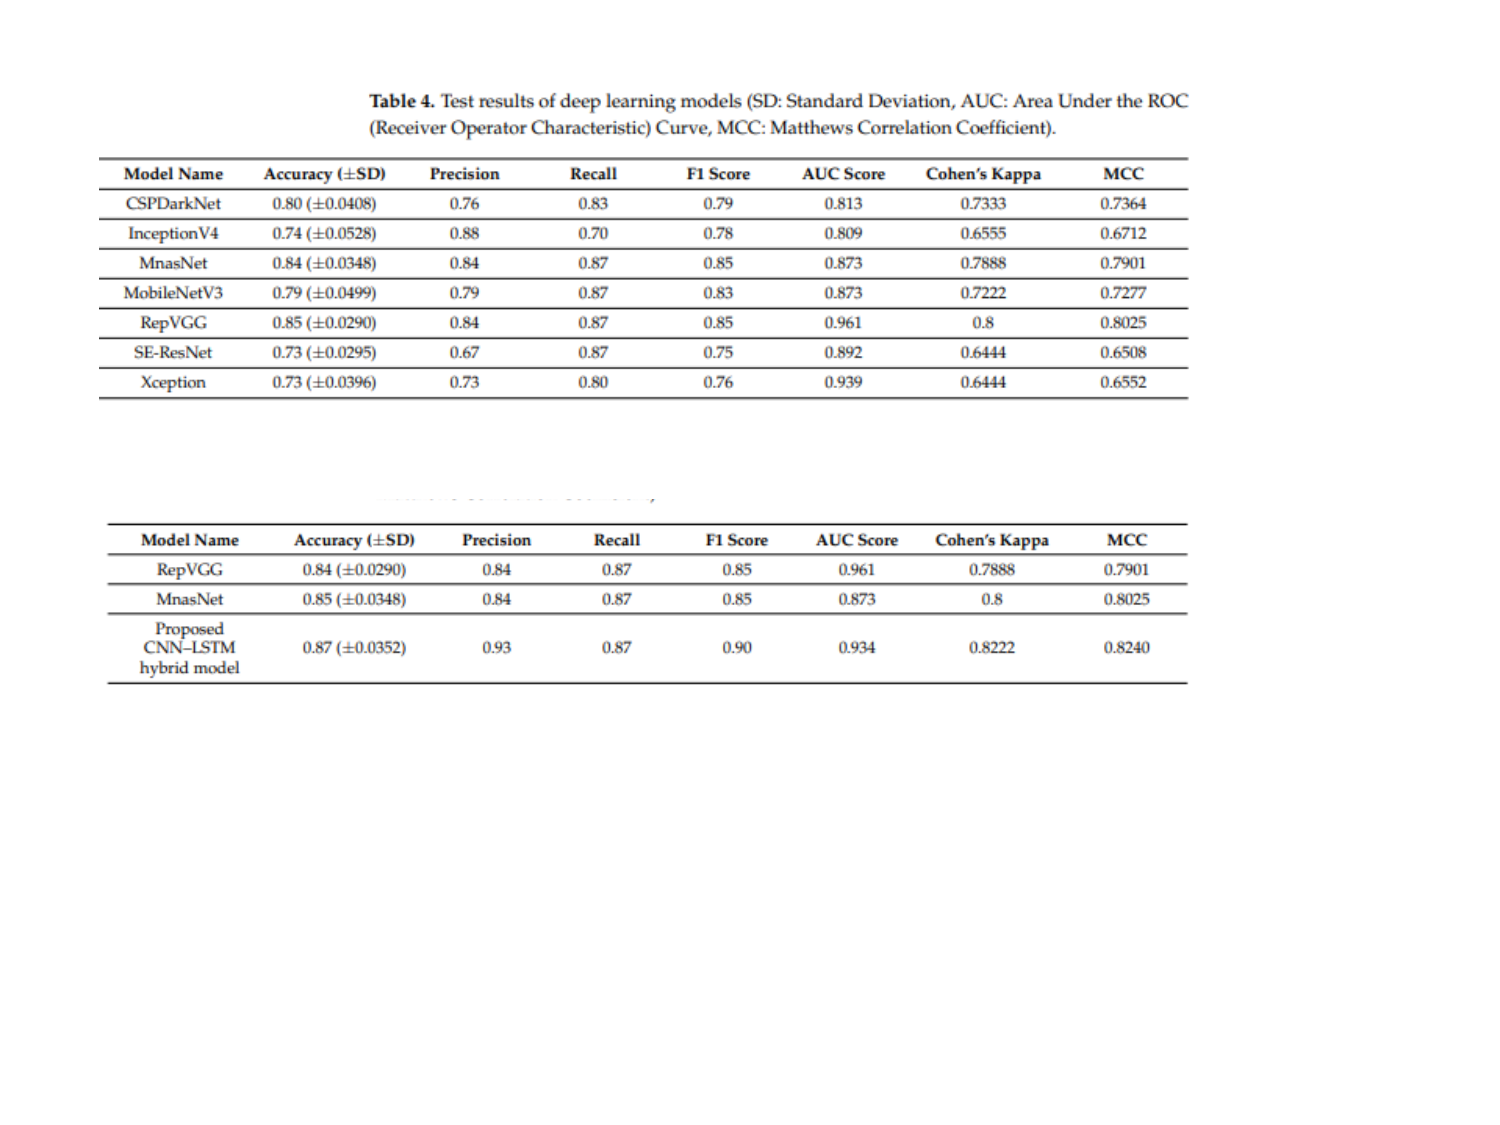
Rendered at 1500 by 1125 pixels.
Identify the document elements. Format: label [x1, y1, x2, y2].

picture [87, 499, 1213, 700]
picture [99, 62, 1226, 424]
